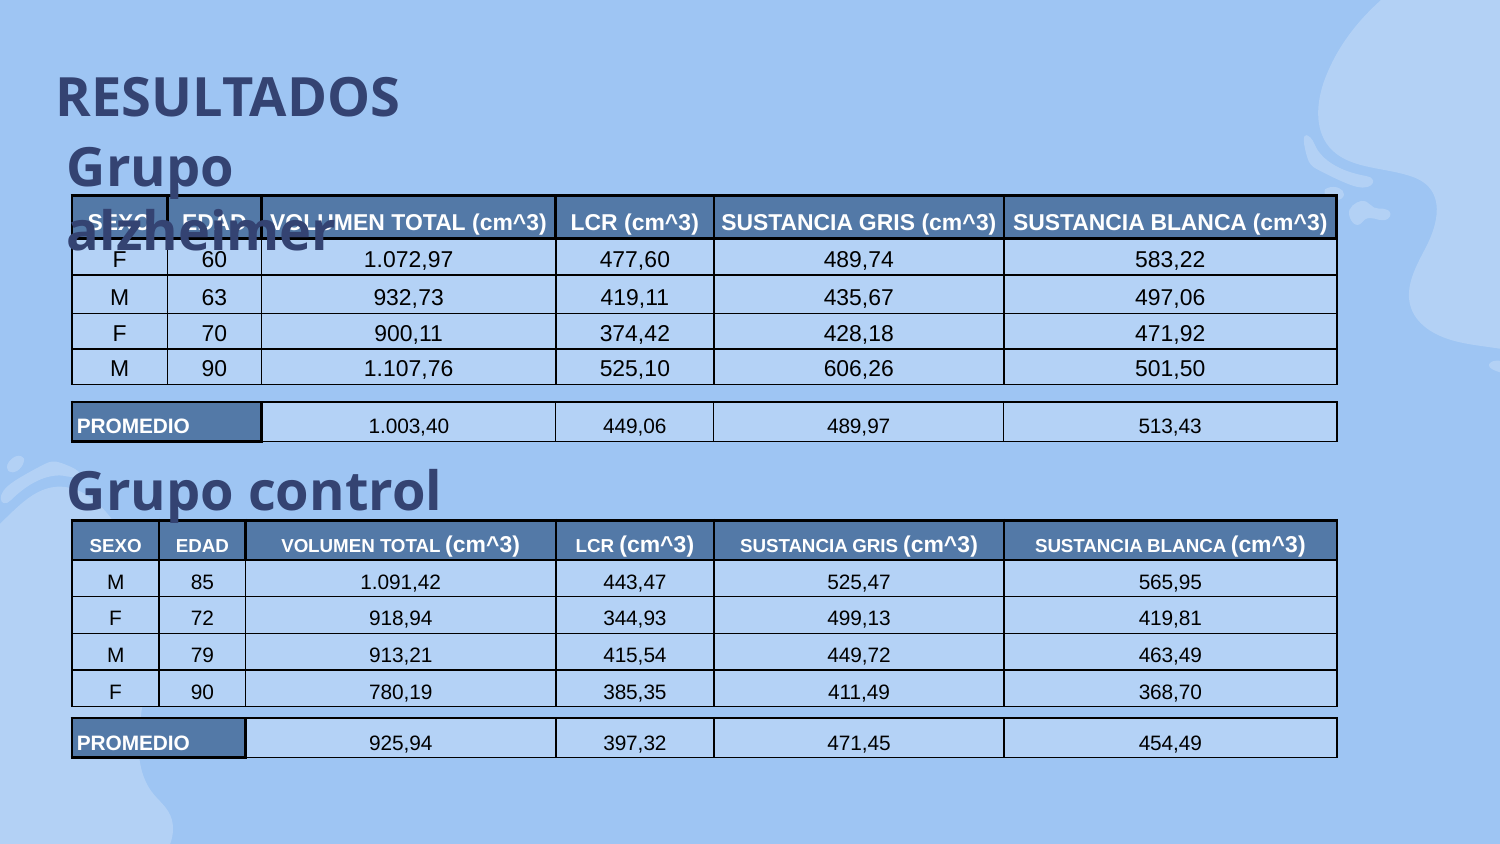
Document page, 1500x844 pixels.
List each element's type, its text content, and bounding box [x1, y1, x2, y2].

table_header LCR (cm^3) [557, 522, 713, 559]
table_header 454,49 [1005, 719, 1336, 757]
table_cell 435,67 [715, 276, 1003, 313]
table_cell M [73, 276, 167, 313]
table_cell 913,21 [246, 634, 555, 669]
table_cell 374,42 [557, 314, 713, 348]
table_cell 70 [168, 314, 261, 348]
table_cell 1.091,42 [246, 561, 555, 596]
table_cell 385,35 [557, 671, 713, 706]
table_cell M [73, 561, 158, 596]
table_cell 501,50 [1005, 350, 1336, 384]
title RESULTADOS [40, 47, 1307, 132]
table_header 1.003,40 [263, 403, 555, 441]
table_cell 368,70 [1005, 671, 1336, 706]
table_cell 525,47 [715, 561, 1003, 596]
table_cell 415,54 [557, 634, 713, 669]
table_cell 449,72 [715, 634, 1003, 669]
table_cell 411,49 [715, 671, 1003, 706]
table_header 397,32 [557, 719, 713, 757]
table_cell F [73, 671, 158, 706]
table_cell 900,11 [262, 314, 555, 348]
table_cell 606,26 [715, 350, 1003, 384]
table_cell F [73, 240, 167, 274]
table_header 513,43 [1004, 403, 1336, 441]
table_header 449,06 [556, 403, 713, 441]
table_header VOLUMEN TOTAL (cm^3) [263, 197, 554, 237]
table_header 489,97 [714, 403, 1003, 441]
table_cell 79 [160, 634, 245, 669]
table_header SUSTANCIA BLANCA (cm^3) [1005, 197, 1335, 237]
table_header SUSTANCIA GRIS (cm^3) [715, 197, 1003, 237]
table_header PROMEDIO [73, 403, 260, 440]
table_cell 85 [160, 561, 245, 596]
table_header SEXO [73, 526, 158, 559]
table_header SUSTANCIA GRIS (cm^3) [715, 522, 1003, 559]
table_cell 489,74 [715, 240, 1003, 274]
table_header 925,94 [247, 719, 555, 757]
table_cell 565,95 [1005, 561, 1336, 596]
table_cell 90 [168, 350, 261, 384]
table_header 471,45 [715, 719, 1003, 757]
table_cell 419,11 [557, 276, 713, 313]
table_cell F [73, 314, 167, 348]
table_cell 72 [160, 597, 245, 633]
table_header EDAD [169, 201, 260, 237]
title Grupo alzheimer [51, 116, 491, 201]
table_header LCR (cm^3) [557, 197, 713, 237]
table_cell M [73, 634, 158, 669]
table_cell F [73, 597, 158, 633]
title Grupo control [51, 441, 491, 526]
table_cell 344,93 [557, 597, 713, 633]
table_cell 90 [160, 671, 245, 706]
table_cell M [73, 350, 167, 384]
table_cell 443,47 [557, 561, 713, 596]
table_cell 63 [168, 276, 261, 313]
table_cell 60 [168, 240, 261, 274]
table_cell 471,92 [1005, 314, 1336, 348]
table_cell 525,10 [557, 350, 713, 384]
table_header VOLUMEN TOTAL (cm^3) [247, 522, 555, 559]
table_cell 1.107,76 [262, 350, 555, 384]
table_header SUSTANCIA BLANCA (cm^3) [1005, 522, 1336, 559]
table_cell 419,81 [1005, 597, 1336, 633]
table_header PROMEDIO [73, 719, 244, 756]
table_cell 1.072,97 [262, 240, 555, 274]
table_cell 918,94 [246, 597, 555, 633]
table_cell 428,18 [715, 314, 1003, 348]
table_cell 932,73 [262, 276, 555, 313]
table_header EDAD [160, 526, 244, 559]
table_cell 477,60 [557, 240, 713, 274]
table_cell 463,49 [1005, 634, 1336, 669]
table_header SEXO [73, 201, 166, 237]
table_cell 583,22 [1005, 240, 1336, 274]
table_cell 499,13 [715, 597, 1003, 633]
table_cell 780,19 [246, 671, 555, 706]
table_cell 497,06 [1005, 276, 1336, 313]
